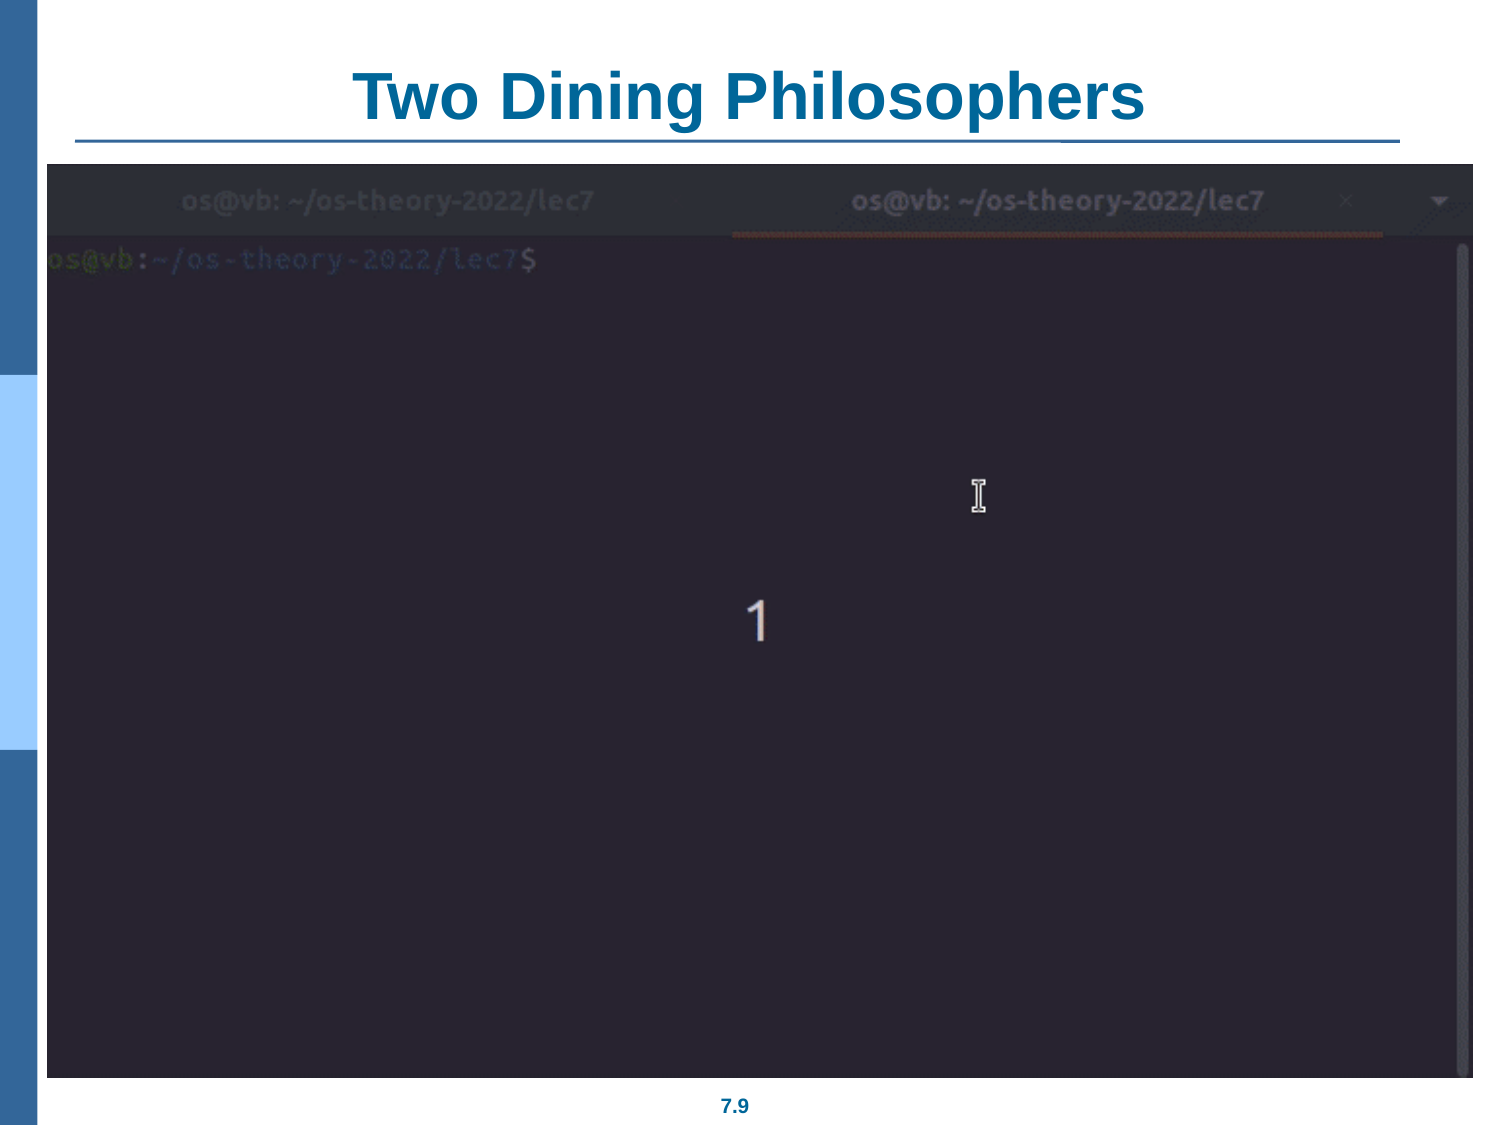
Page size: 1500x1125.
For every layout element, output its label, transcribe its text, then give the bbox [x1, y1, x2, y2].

picture [47, 164, 1473, 1079]
title Two Dining Philosophers [75, 45, 1425, 141]
